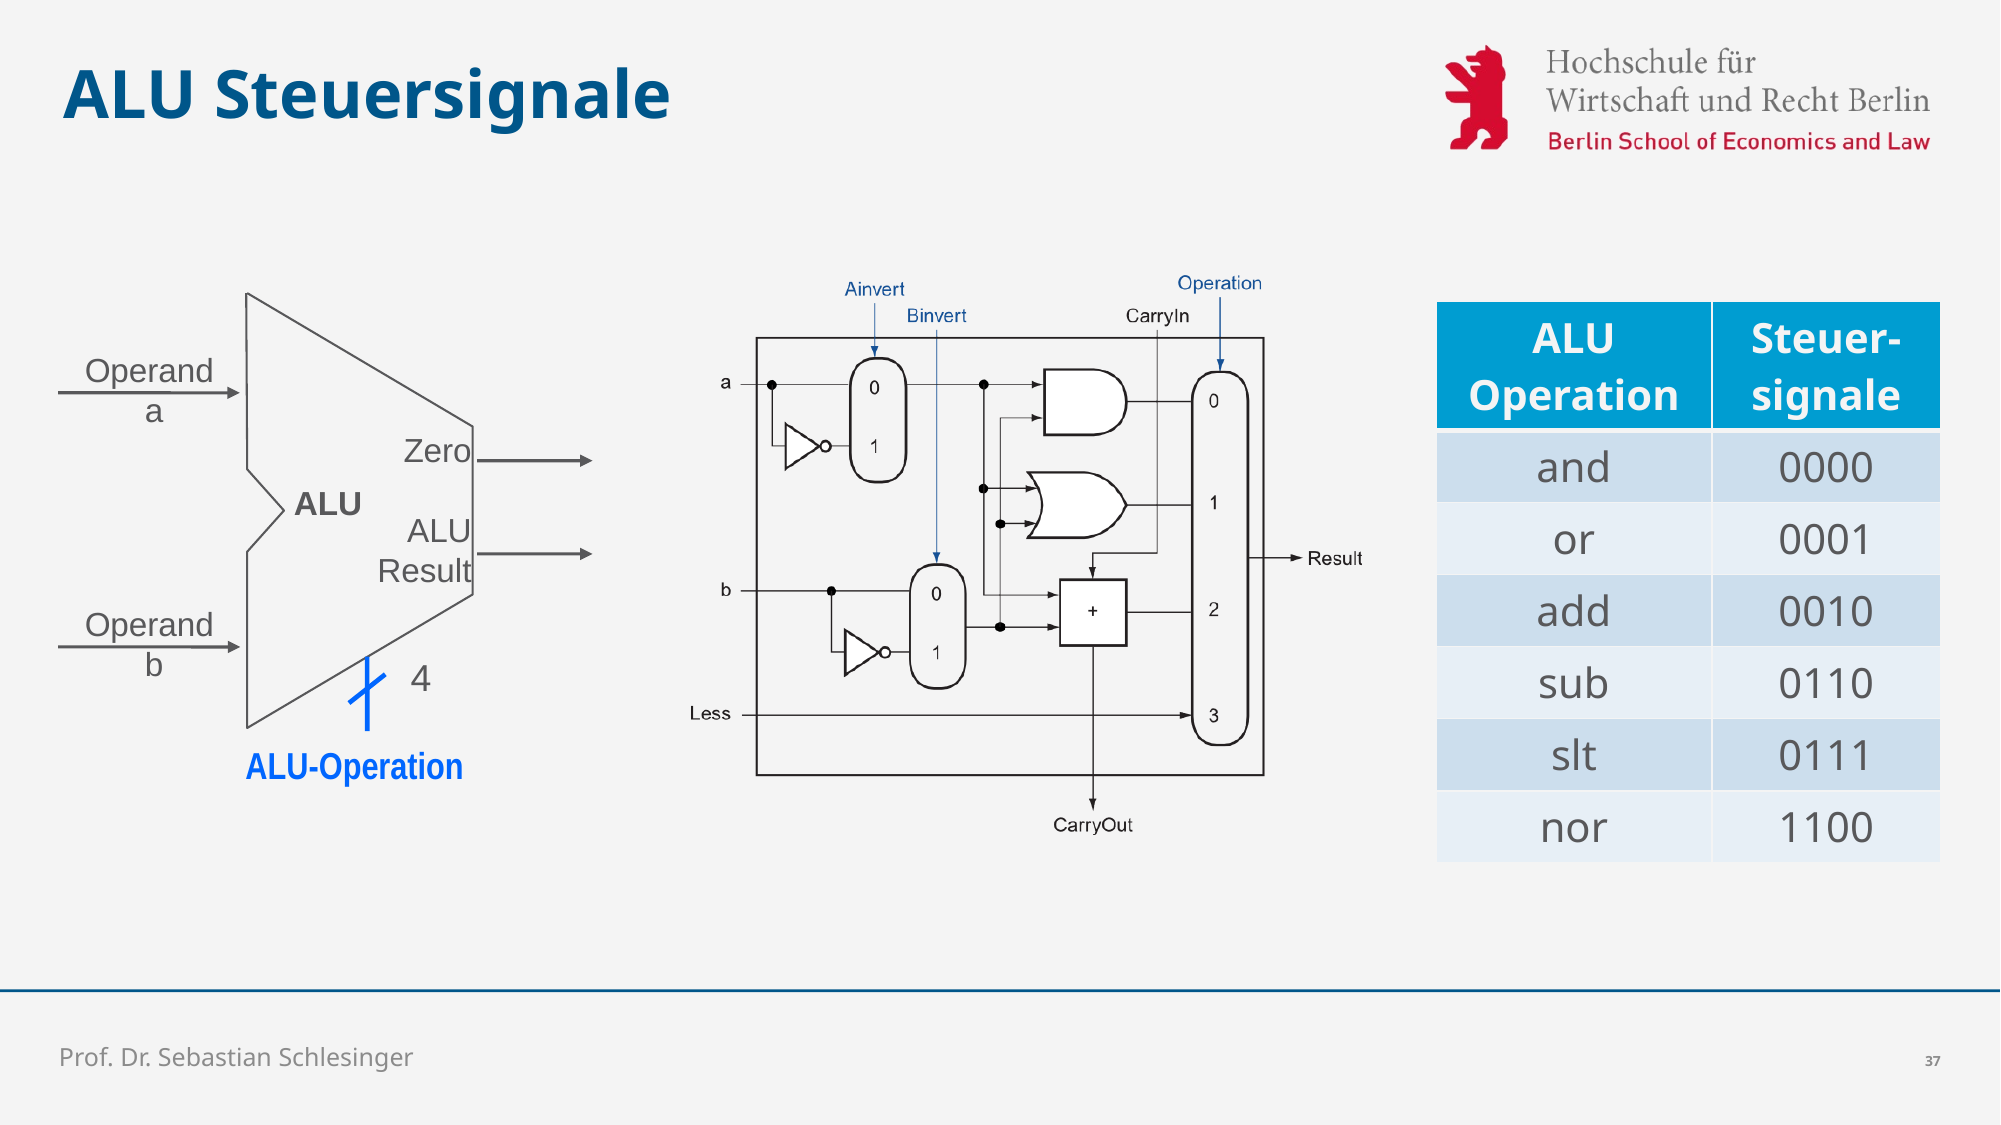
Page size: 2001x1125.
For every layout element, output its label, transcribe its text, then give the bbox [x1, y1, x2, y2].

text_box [58, 293, 593, 796]
table_header Steuer- signale [1713, 302, 1940, 428]
table_cell slt [1437, 719, 1711, 790]
footer Prof. Dr. Sebastian Schlesinger [58, 1012, 1440, 1072]
list [59, 212, 1941, 943]
table_cell 0001 [1713, 503, 1940, 574]
slide_number 37 [1805, 1012, 1941, 1072]
table_cell 0010 [1713, 575, 1940, 646]
table_cell or [1437, 503, 1711, 574]
title ALU Steuersignale [63, 51, 1314, 147]
table_cell 0110 [1713, 647, 1940, 718]
table_cell 0111 [1713, 719, 1940, 790]
table_cell nor [1437, 792, 1711, 862]
picture [691, 275, 1362, 835]
table_cell sub [1437, 647, 1711, 718]
table_cell 1100 [1713, 792, 1940, 862]
table_cell 0000 [1713, 433, 1940, 502]
picture [1434, 42, 1937, 158]
table_cell and [1437, 433, 1711, 502]
table_header ALU Operation [1437, 302, 1711, 428]
table_cell add [1437, 575, 1711, 646]
